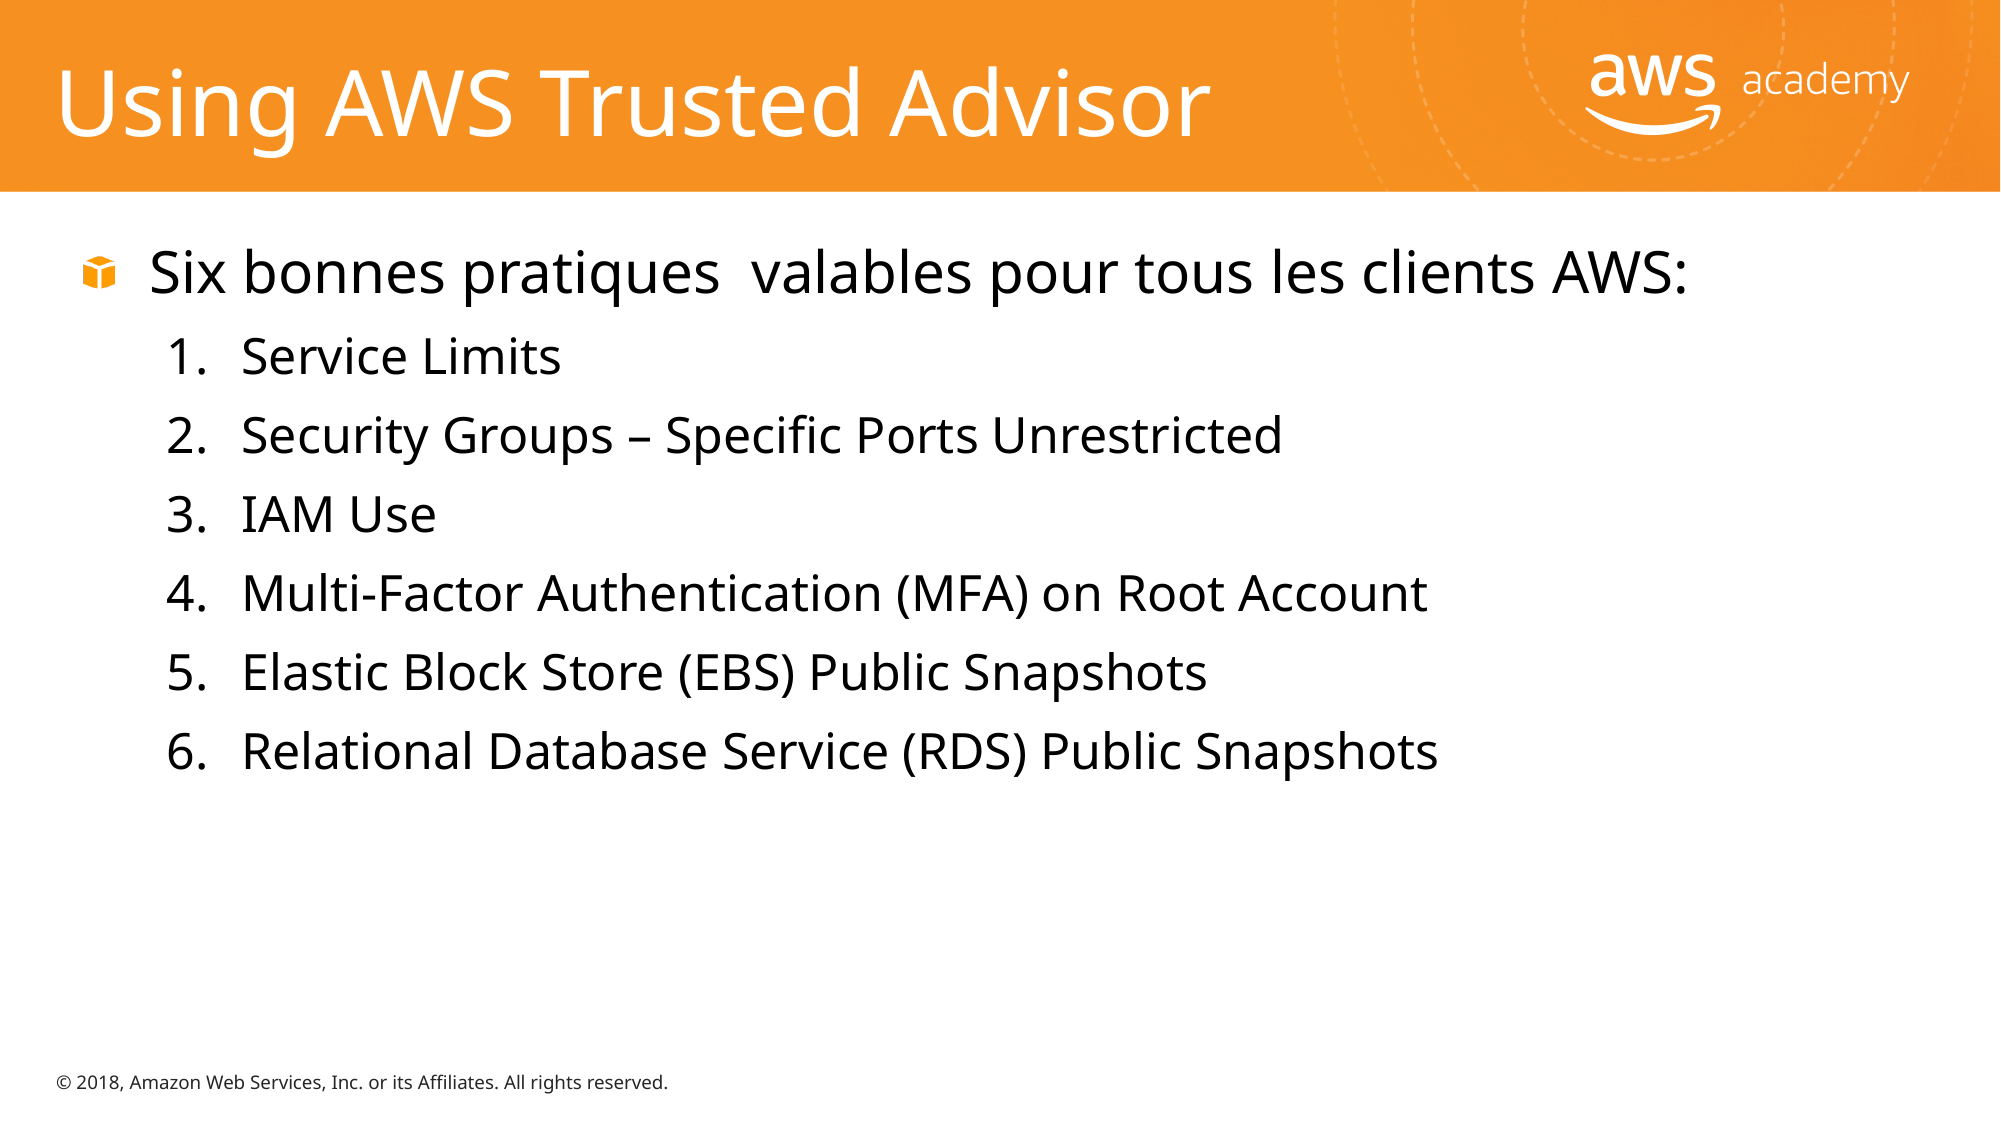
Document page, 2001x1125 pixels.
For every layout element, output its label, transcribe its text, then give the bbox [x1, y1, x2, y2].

picture [0, 0, 2001, 1125]
title Using AWS Trusted Advisor [39, 43, 1570, 172]
list Six bonnes pratiques valables pour tous les clients AWS: Service Limits Security Groups – Specific Ports Unrestricted IAM Use Multi-Factor Authentication (MFA) on Root Account Elastic Block Store (EBS) Public Snapshots Relational Database Service (RDS) Public Snapshots [39, 236, 1765, 1043]
